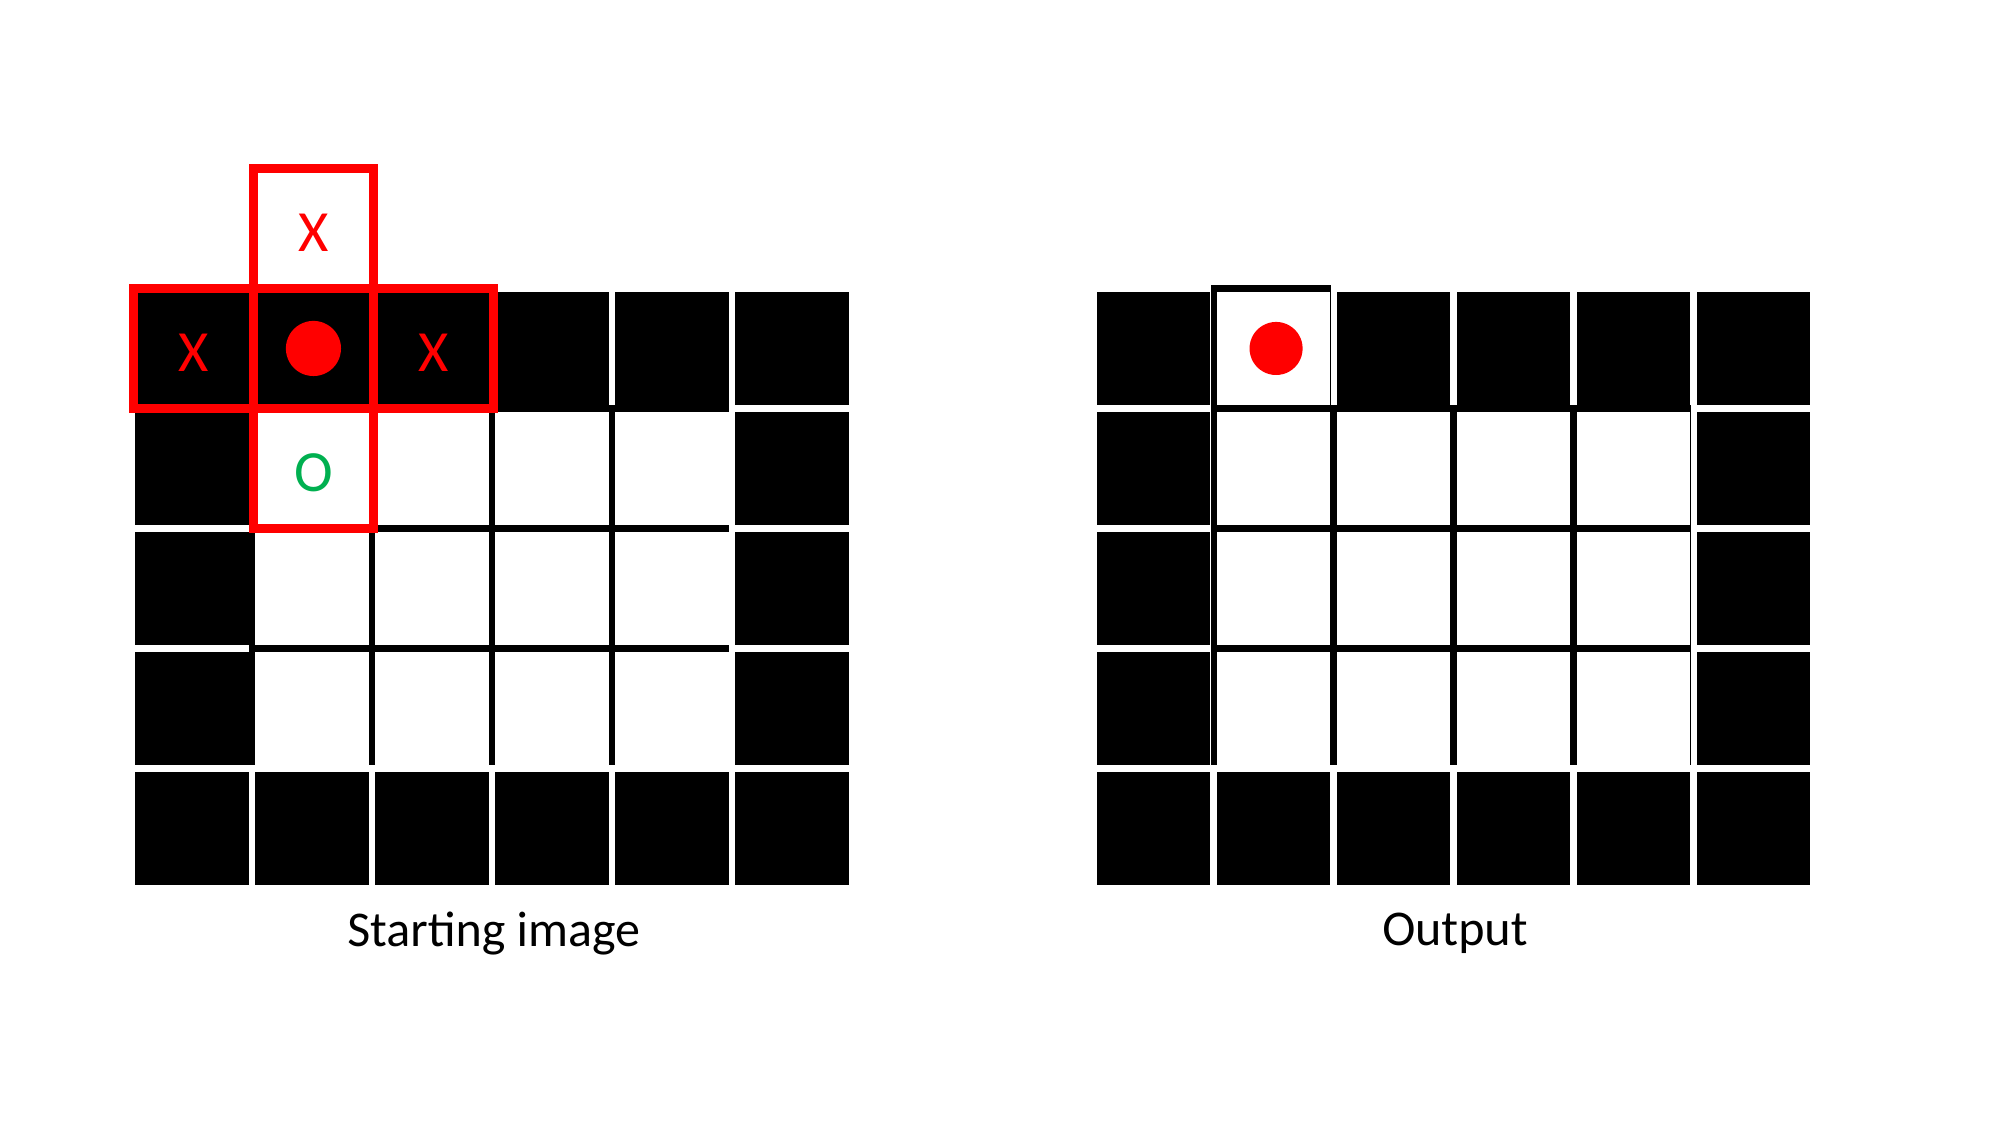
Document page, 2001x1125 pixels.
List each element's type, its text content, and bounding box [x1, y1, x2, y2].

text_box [133, 168, 494, 529]
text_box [132, 288, 853, 889]
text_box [1093, 288, 1814, 889]
text_box Starting image [294, 889, 694, 1024]
text_box Output [1255, 889, 1655, 1024]
